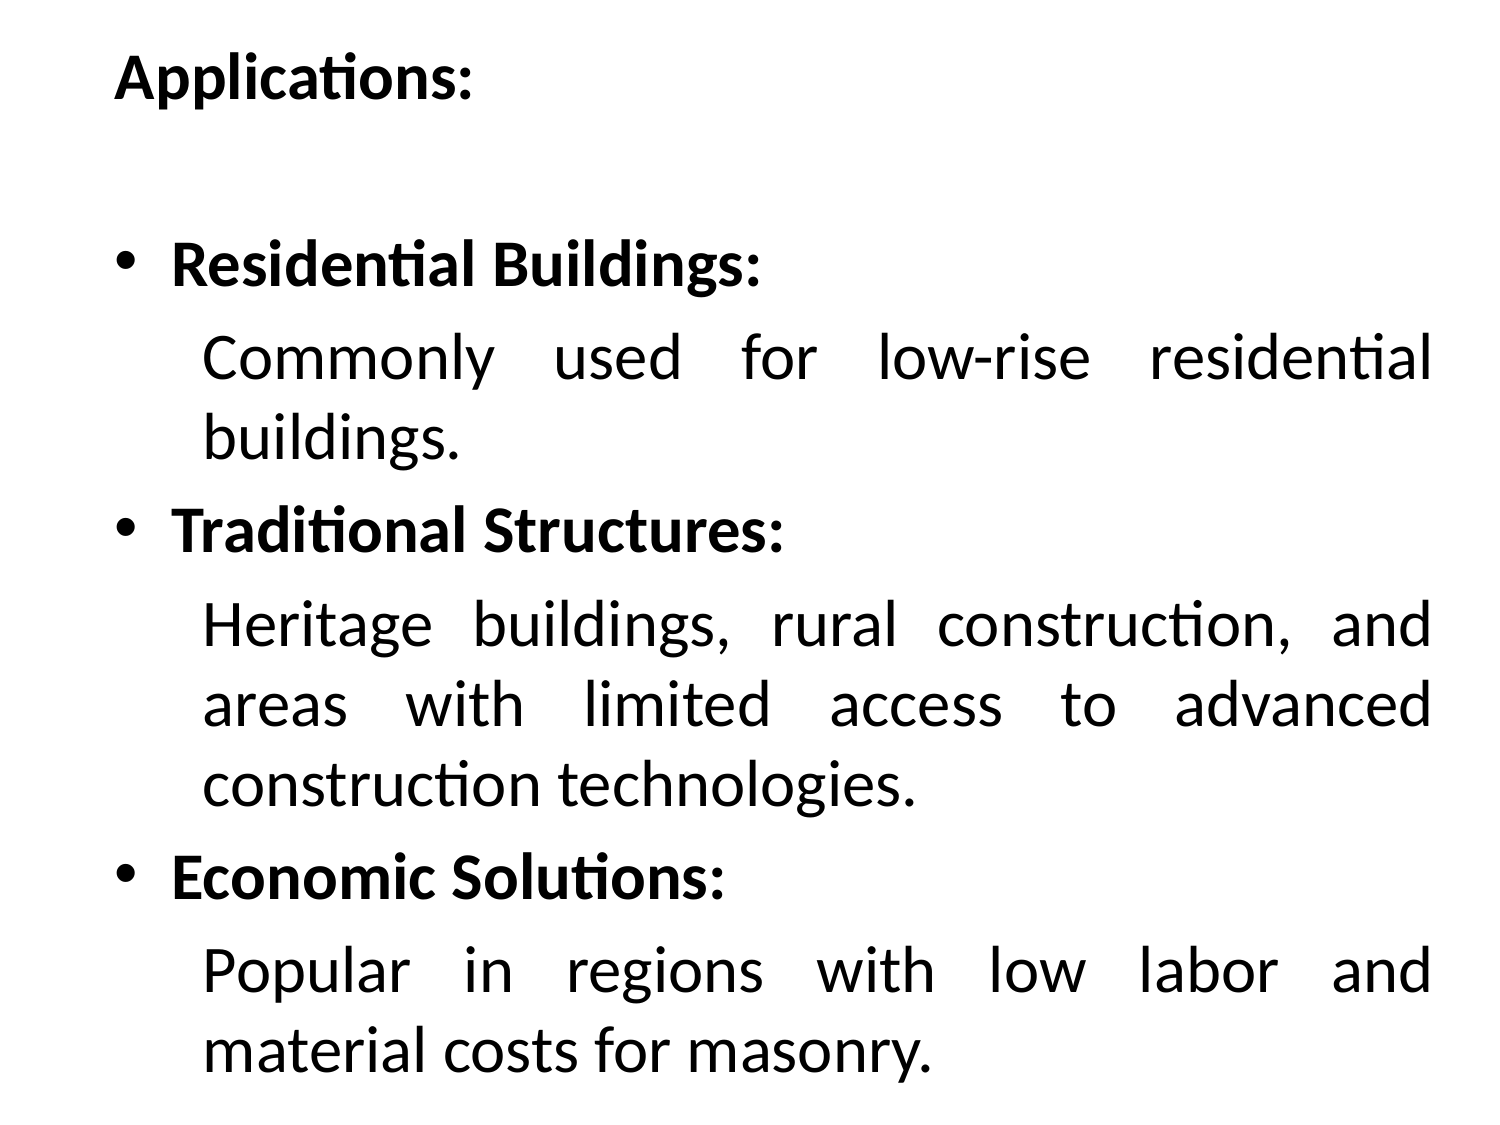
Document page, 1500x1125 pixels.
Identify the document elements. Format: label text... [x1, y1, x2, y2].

text_box Applications: Residential Buildings: Commonly used for low-rise residential buildings. Traditional Structures: Heritage buildings, rural construction, and areas with limited access to advanced construction technologies. Economic Solutions: Popular in regions with low labor and material costs for masonry. [99, 25, 1450, 1040]
